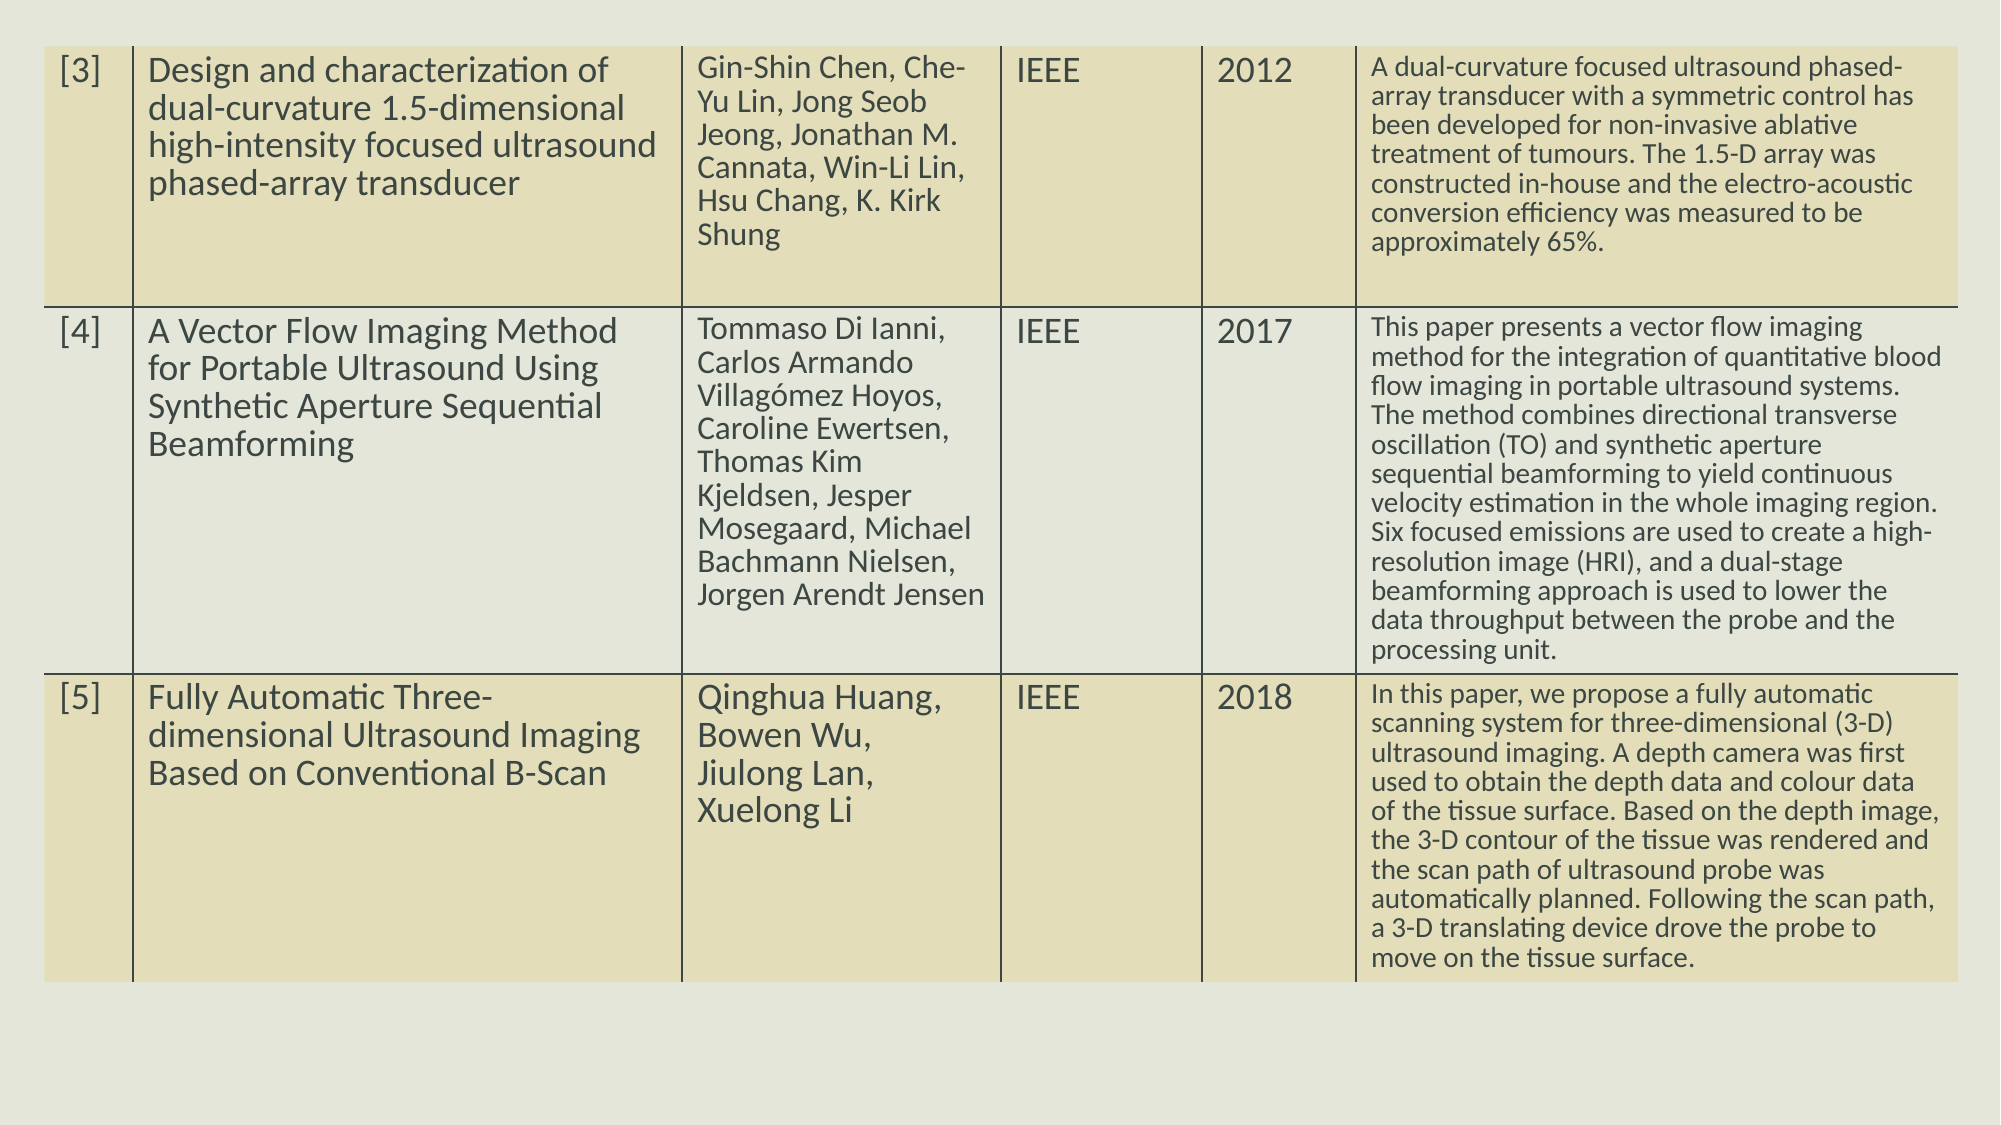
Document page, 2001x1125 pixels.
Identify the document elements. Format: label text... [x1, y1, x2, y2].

table_cell Fully Automatic Three-dimensional Ultrasound Imaging Based on Conventional B-Scan [134, 675, 681, 982]
table_cell 2017 [1203, 308, 1355, 673]
table_cell IEEE [1002, 308, 1201, 673]
table_cell 2018 [1203, 675, 1355, 982]
table_header A dual-curvature focused ultrasound phased-array transducer with a symmetric control has been developed for non-invasive ablative treatment of tumours. The 1.5-D array was constructed in-house and the electro-acoustic conversion efficiency was measured to be approximately 65%. [1357, 46, 1958, 306]
table_cell [5] [44, 675, 132, 982]
table_header IEEE [1002, 46, 1201, 306]
table_cell [4] [44, 308, 132, 673]
table_header [3] [44, 46, 132, 306]
table_cell This paper presents a vector flow imaging method for the integration of quantitative blood flow imaging in portable ultrasound systems. The method combines directional transverse oscillation (TO) and synthetic aperture sequential beamforming to yield continuous velocity estimation in the whole imaging region. Six focused emissions are used to create a high-resolution image (HRI), and a dual-stage beamforming approach is used to lower the data throughput between the probe and the processing unit. [1357, 308, 1958, 673]
table_cell In this paper, we propose a fully automatic scanning system for three-dimensional (3-D) ultrasound imaging. A depth camera was first used to obtain the depth data and colour data of the tissue surface. Based on the depth image, the 3-D contour of the tissue was rendered and the scan path of ultrasound probe was automatically planned. Following the scan path, a 3-D translating device drove the probe to move on the tissue surface. [1357, 675, 1958, 982]
table_header Gin-Shin Chen, Che-Yu Lin, Jong Seob Jeong, Jonathan M. Cannata, Win-Li Lin, Hsu Chang, K. Kirk Shung [683, 46, 1000, 306]
table_cell Qinghua Huang, Bowen Wu, Jiulong Lan, Xuelong Li [683, 675, 1000, 982]
table_cell IEEE [1002, 675, 1201, 982]
table_cell Tommaso Di Ianni, Carlos Armando Villagómez Hoyos, Caroline Ewertsen, Thomas Kim Kjeldsen, Jesper Mosegaard, Michael Bachmann Nielsen, Jorgen Arendt Jensen [683, 308, 1000, 673]
table_cell A Vector Flow Imaging Method for Portable Ultrasound Using Synthetic Aperture Sequential Beamforming [134, 308, 681, 673]
table_header Design and characterization of dual-curvature 1.5-dimensional high-intensity focused ultrasound phased-array transducer [134, 46, 681, 306]
table_header 2012 [1203, 46, 1355, 306]
